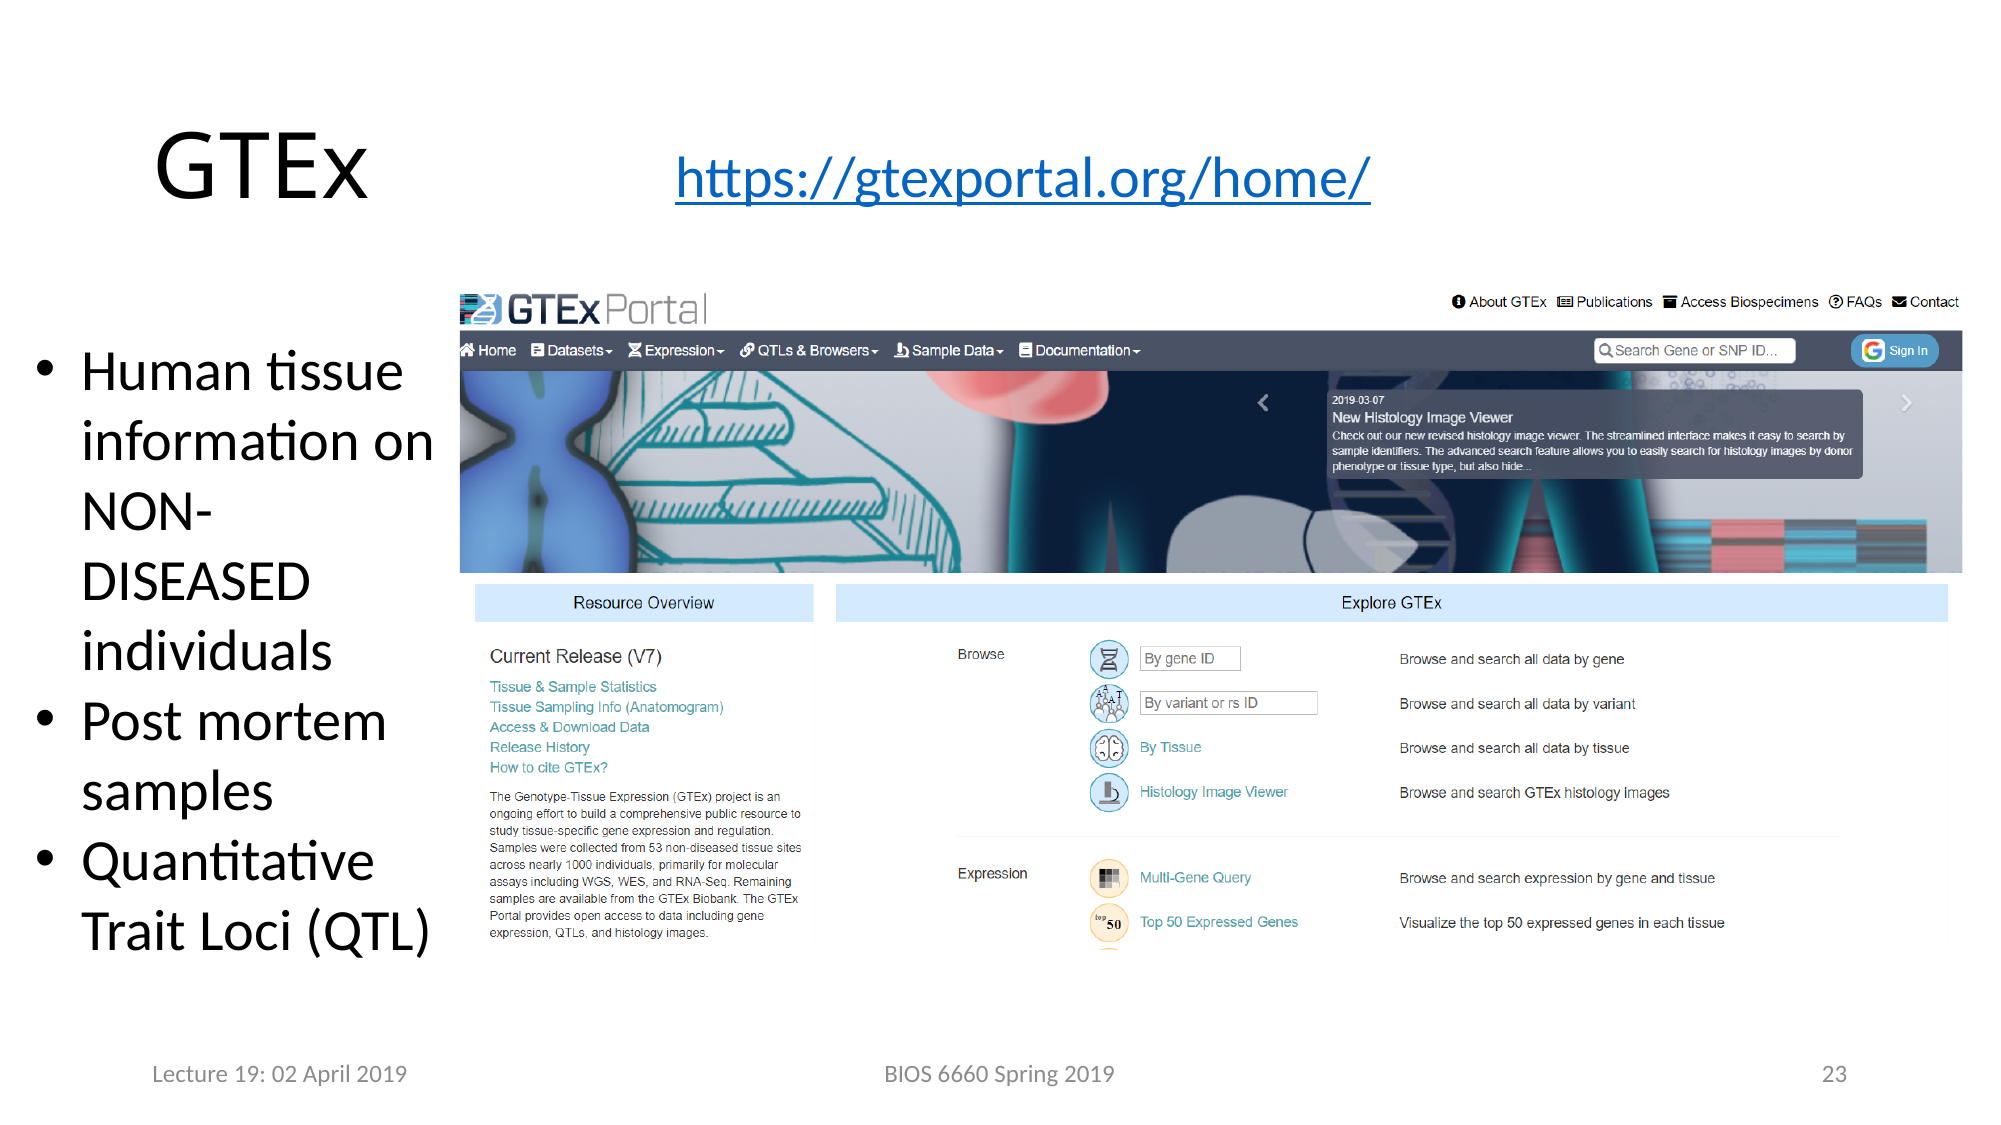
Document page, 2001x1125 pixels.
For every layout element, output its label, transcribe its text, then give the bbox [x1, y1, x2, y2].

title GTEx [137, 59, 1863, 278]
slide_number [137, 1042, 588, 1103]
text_box Human tissue information on NON-DISEASED individuals Post mortem samples Quantitative Trait Loci (QTL) [19, 324, 453, 1040]
footer BIOS 6660 Spring 2019 [662, 1042, 1338, 1103]
text_box https://gtexportal.org/home/ [660, 132, 1387, 287]
slide_number 23 [1412, 1042, 1863, 1103]
picture [459, 288, 1963, 950]
